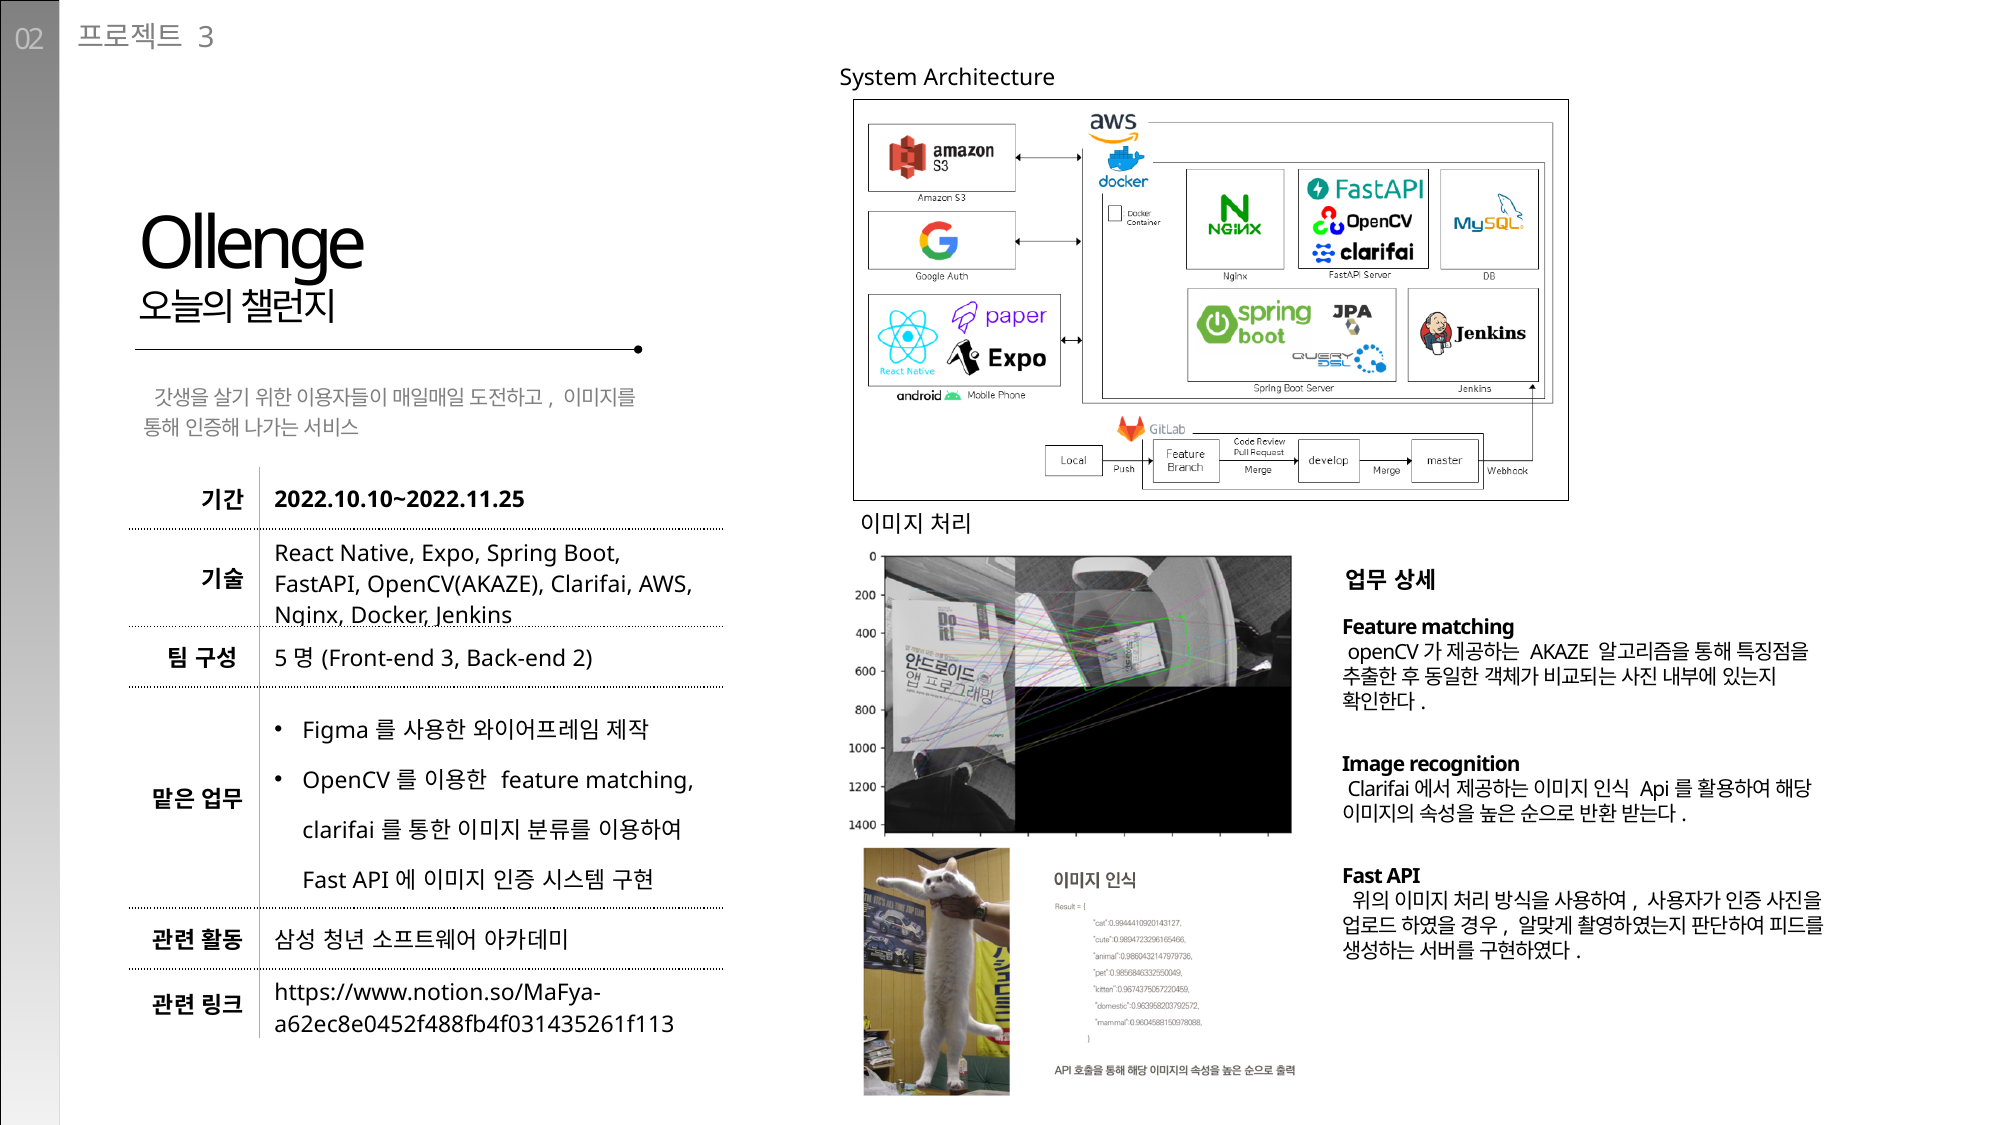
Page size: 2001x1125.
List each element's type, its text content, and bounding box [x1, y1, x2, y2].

picture [853, 99, 1569, 501]
text_box Ollenge 오늘의 챌런지 [130, 192, 378, 332]
table_cell https://www.notion.so/MaFya-a62ec8e0452f488fb4f031435261f113 [260, 969, 722, 1038]
picture [840, 540, 1306, 1108]
text_box 프로젝트 3 [69, 15, 224, 57]
table_cell 삼성 청년 소프트웨어 아카데미 [260, 908, 722, 969]
table_cell 관련 링크 [130, 969, 259, 1038]
table_cell 팀 구성 [130, 626, 259, 687]
table_cell 기술 [130, 529, 259, 626]
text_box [1333, 562, 1847, 971]
table_cell 5명(Front-end 3, Back-end 2) [260, 626, 722, 687]
table_cell Figma를 사용한 와이어프레임 제작 OpenCV를 이용한 feature matching, clarifai를 통한 이미지 분류를 이용하여 Fast API에 이미지 인증 시스템 구현 Fast API를 통한 feed CRUD 구현 [260, 687, 722, 908]
table_header 2022.10.10~2022.11.25 [260, 469, 722, 529]
table_cell 맡은 업무 [130, 687, 259, 908]
text_box 갓생을 살기 위한 이용자들이 매일매일 도전하고, 이미지를 통해 인증해 나가는 서비스 [134, 376, 649, 443]
text_box System Architecture [830, 59, 1065, 93]
table_cell React Native, Expo, Spring Boot, FastAPI, OpenCV(AKAZE), Clarifai, AWS, Nginx, Docker, Jenkins [260, 529, 722, 626]
text_box [0, 0, 60, 1125]
table_cell 관련 활동 [130, 908, 259, 969]
text_box 이미지 처리 [851, 506, 1043, 540]
text_box 02 [5, 17, 54, 58]
table_header 기간 [130, 469, 259, 529]
